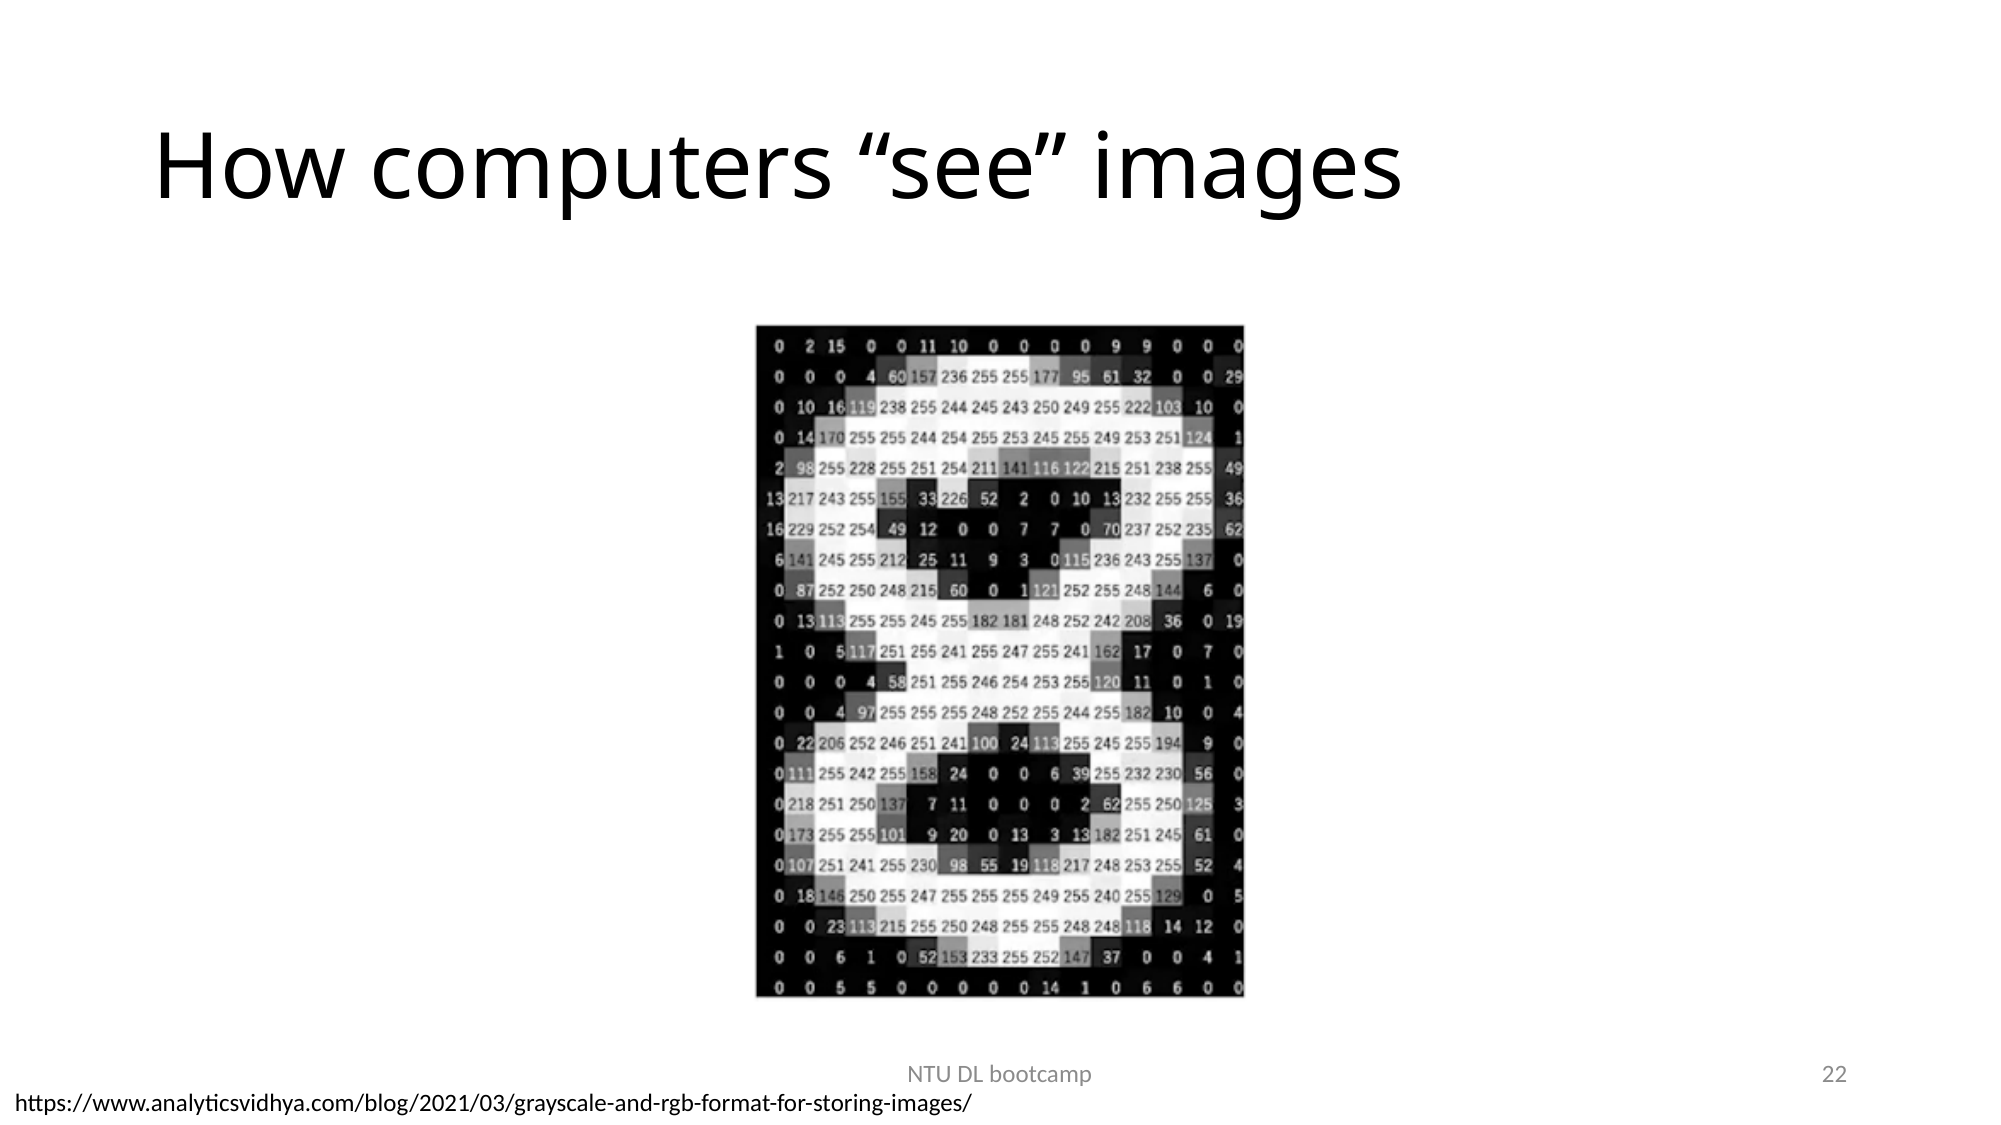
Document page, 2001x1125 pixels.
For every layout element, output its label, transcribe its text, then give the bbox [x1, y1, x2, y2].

title How computers “see” images [137, 59, 1863, 278]
footer NTU DL bootcamp [662, 1042, 1338, 1103]
text_box https://www.analyticsvidhya.com/blog/2021/03/grayscale-and-rgb-format-for-storing-images/ [0, 1079, 1001, 1125]
slide_number 22 [1412, 1042, 1863, 1103]
picture [753, 318, 1247, 1002]
